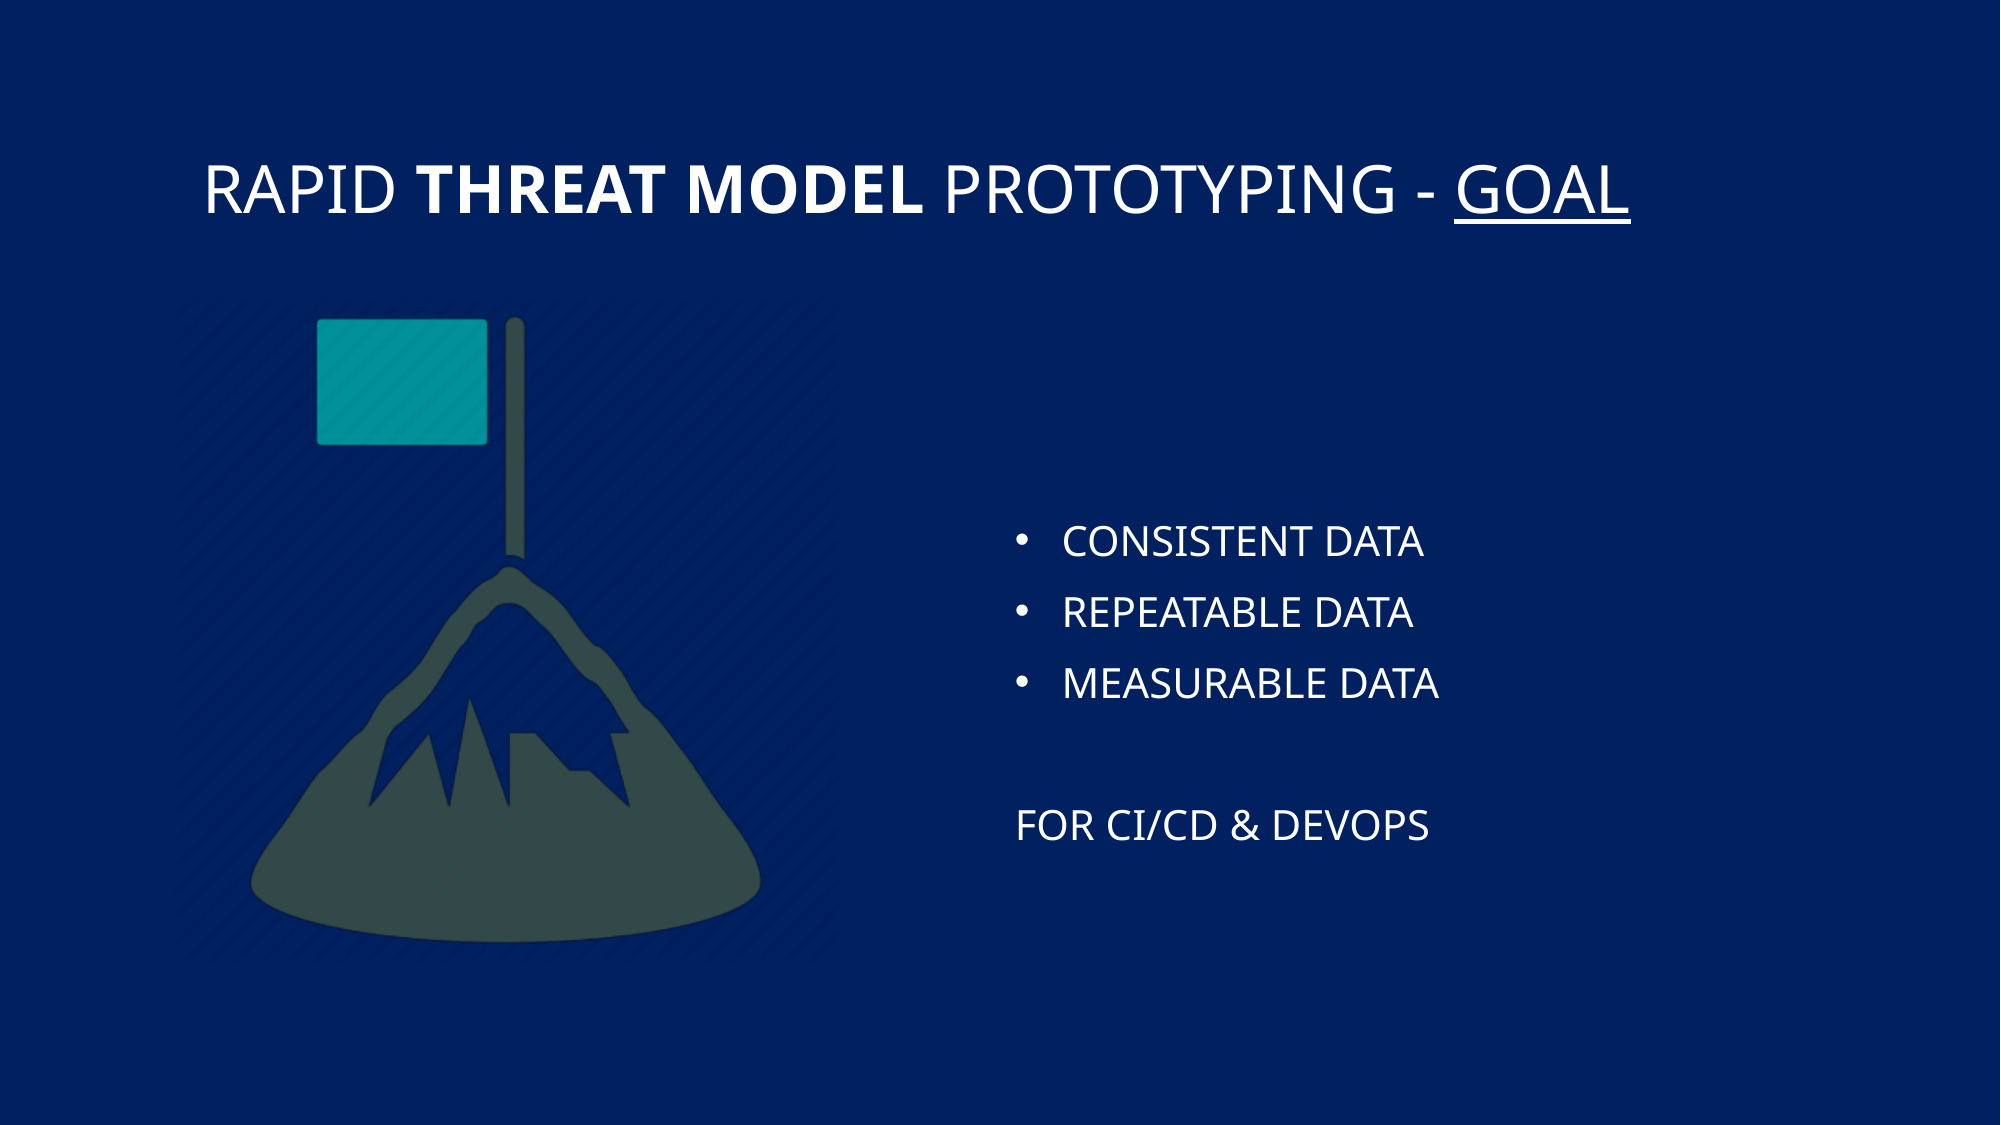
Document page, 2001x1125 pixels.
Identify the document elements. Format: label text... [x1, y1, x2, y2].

picture [172, 296, 840, 964]
title Rapid Threat model prototyping - goal [187, 30, 1813, 344]
list CONSISTENT data REPEATABLE data MEASURABLE data For CI/CD & DevOps [999, 369, 1813, 994]
